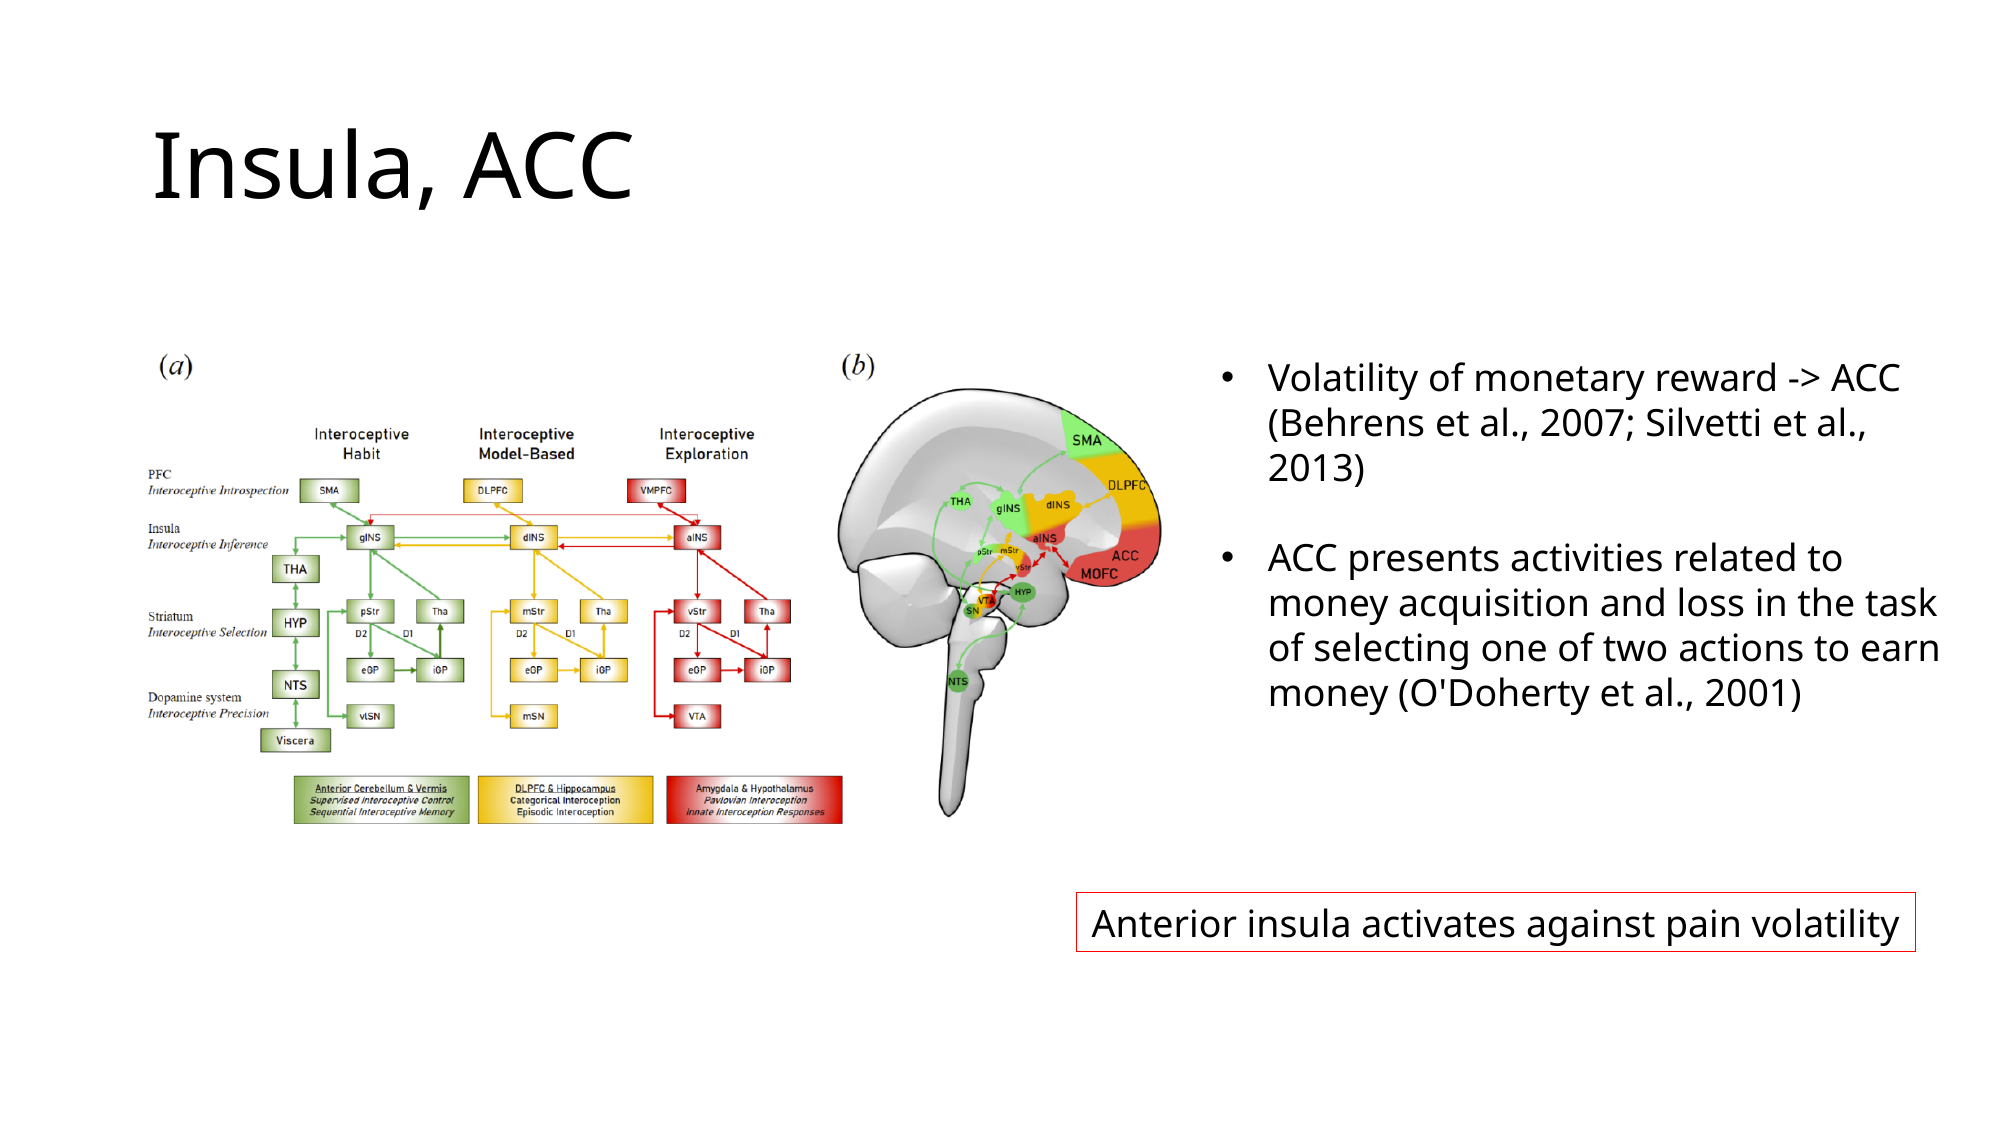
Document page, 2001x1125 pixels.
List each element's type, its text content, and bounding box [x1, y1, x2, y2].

text_box Anterior insula activates against pain volatility [1076, 892, 1916, 952]
text_box Volatility of monetary reward -> ACC (Behrens et al., 2007; Silvetti et al., 2013) ACC presents activities related to money acquisition and loss in the task of selecting one of two actions to earn money (O'Doherty et al., 2001) [1206, 346, 1967, 722]
picture [103, 339, 1180, 835]
title Insula, ACC [137, 59, 1863, 278]
